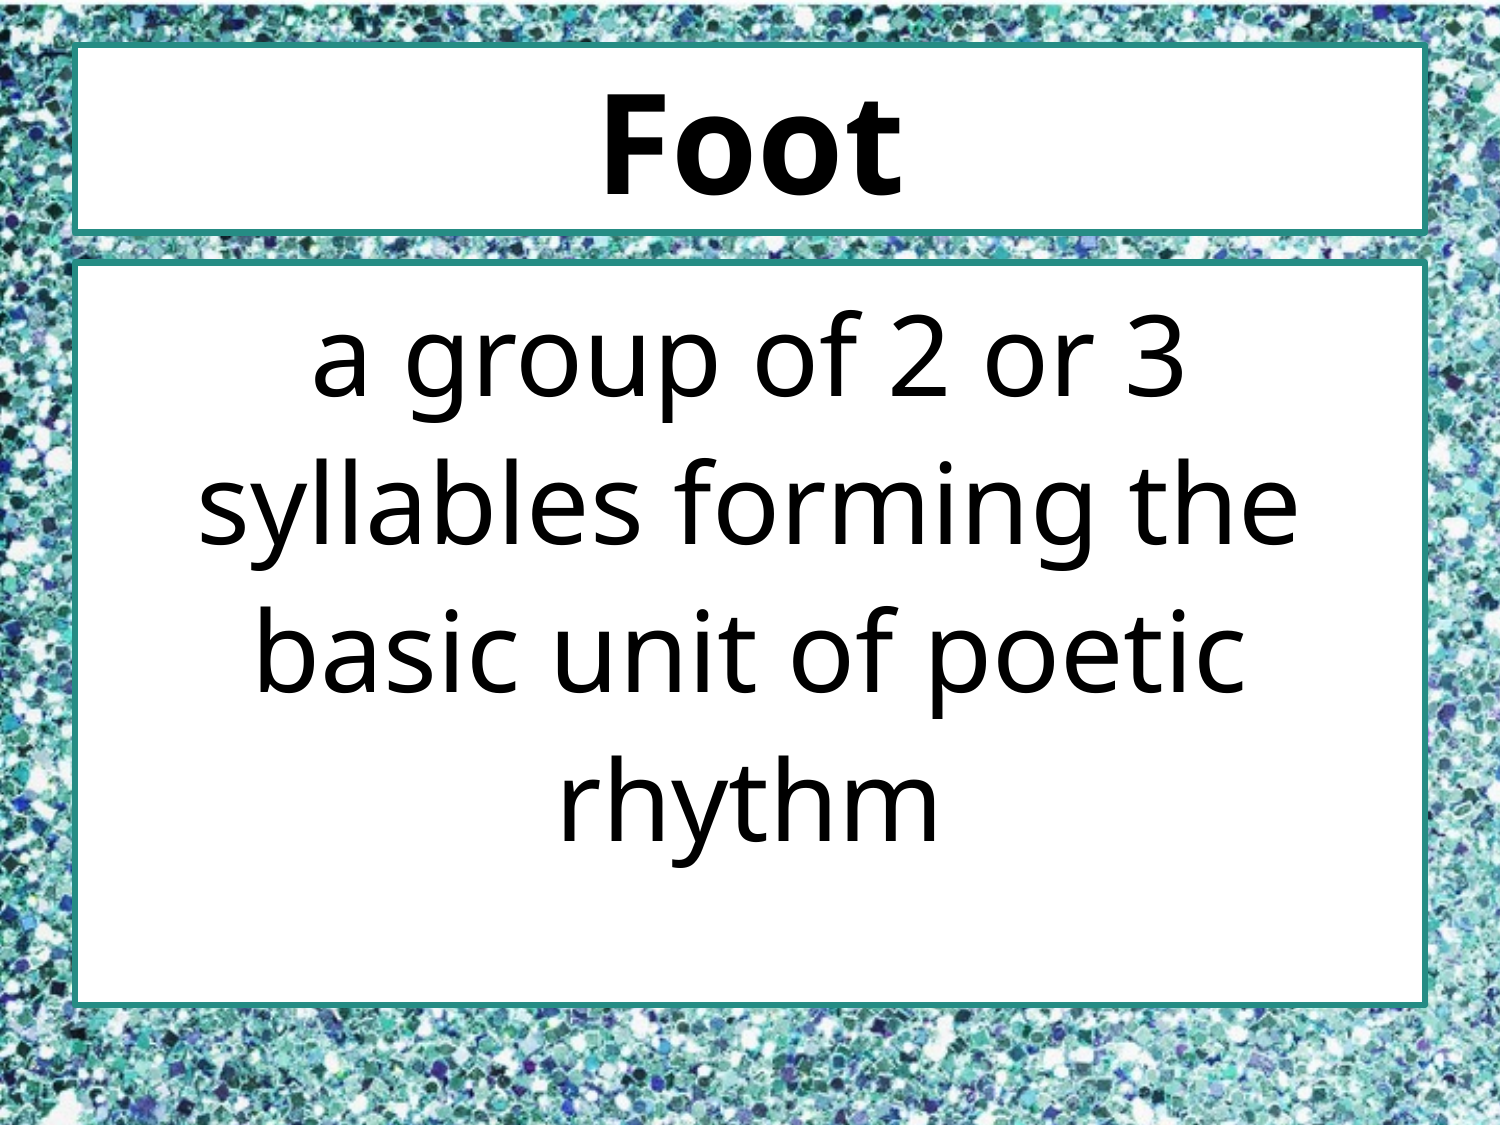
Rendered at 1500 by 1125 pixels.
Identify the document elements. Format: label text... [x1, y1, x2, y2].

title Foot [72, 42, 1428, 236]
picture [0, 0, 1500, 1125]
list a group of 2 or 3 syllables forming the basic unit of poetic rhythm [72, 259, 1428, 1008]
